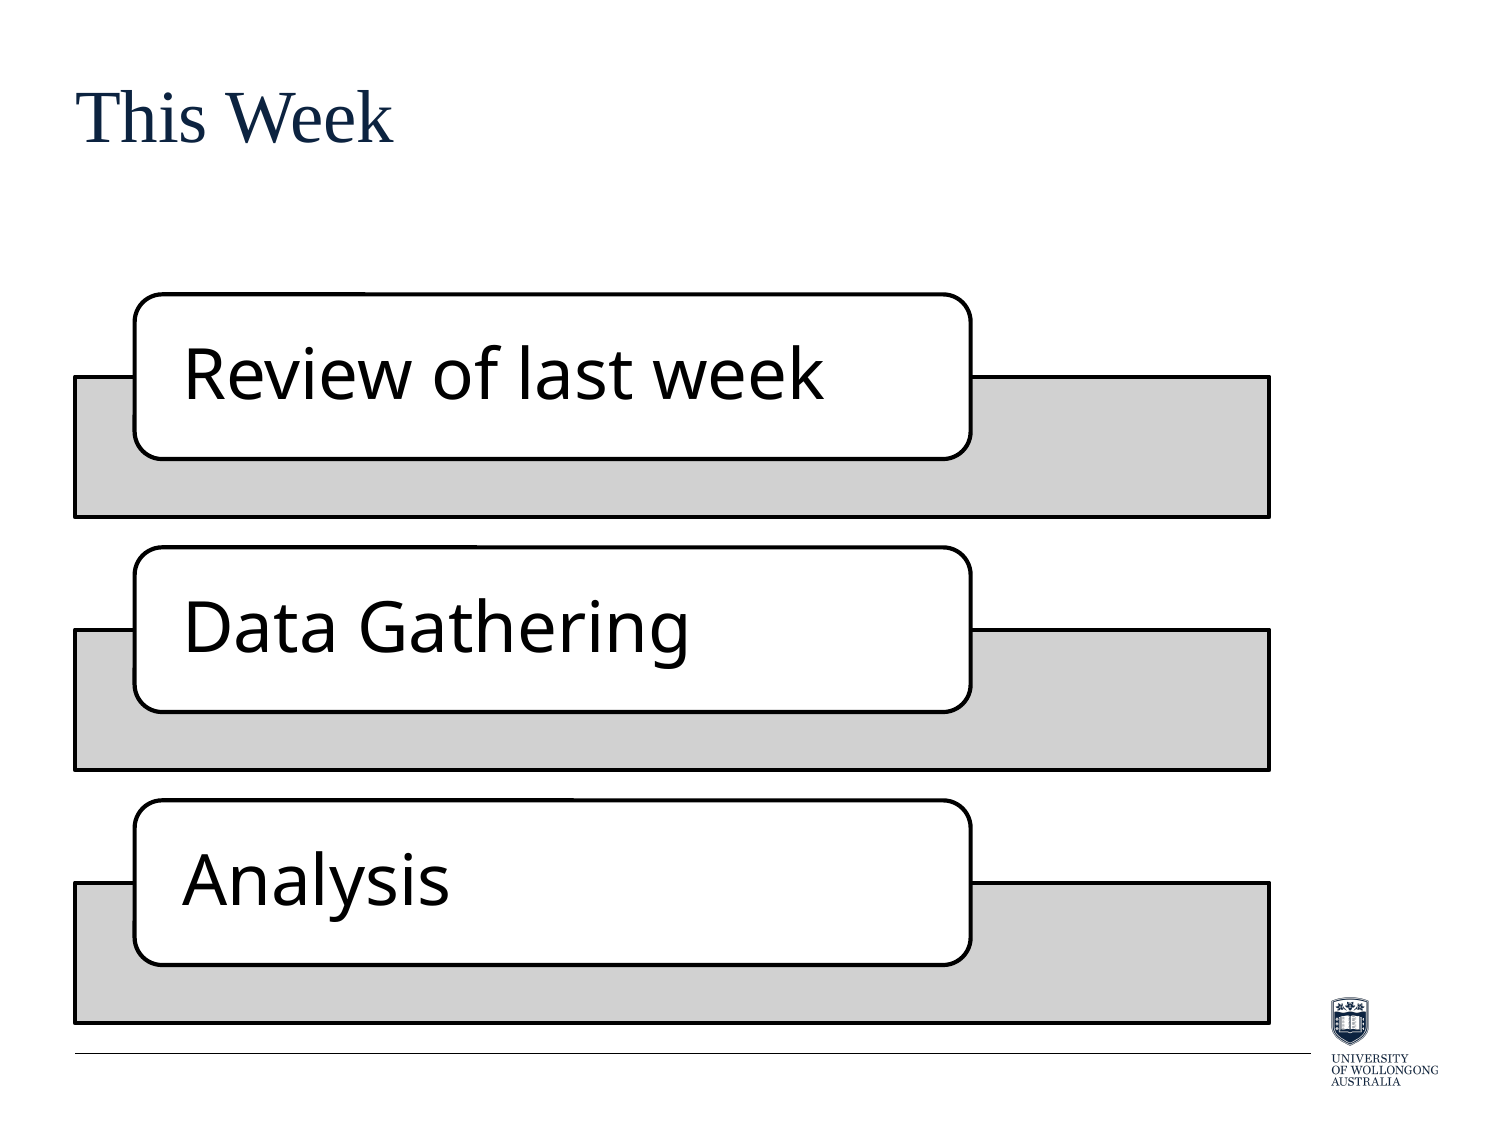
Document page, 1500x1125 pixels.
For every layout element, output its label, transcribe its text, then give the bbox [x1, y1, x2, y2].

title This Week [75, 67, 1270, 207]
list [74, 290, 1270, 1028]
